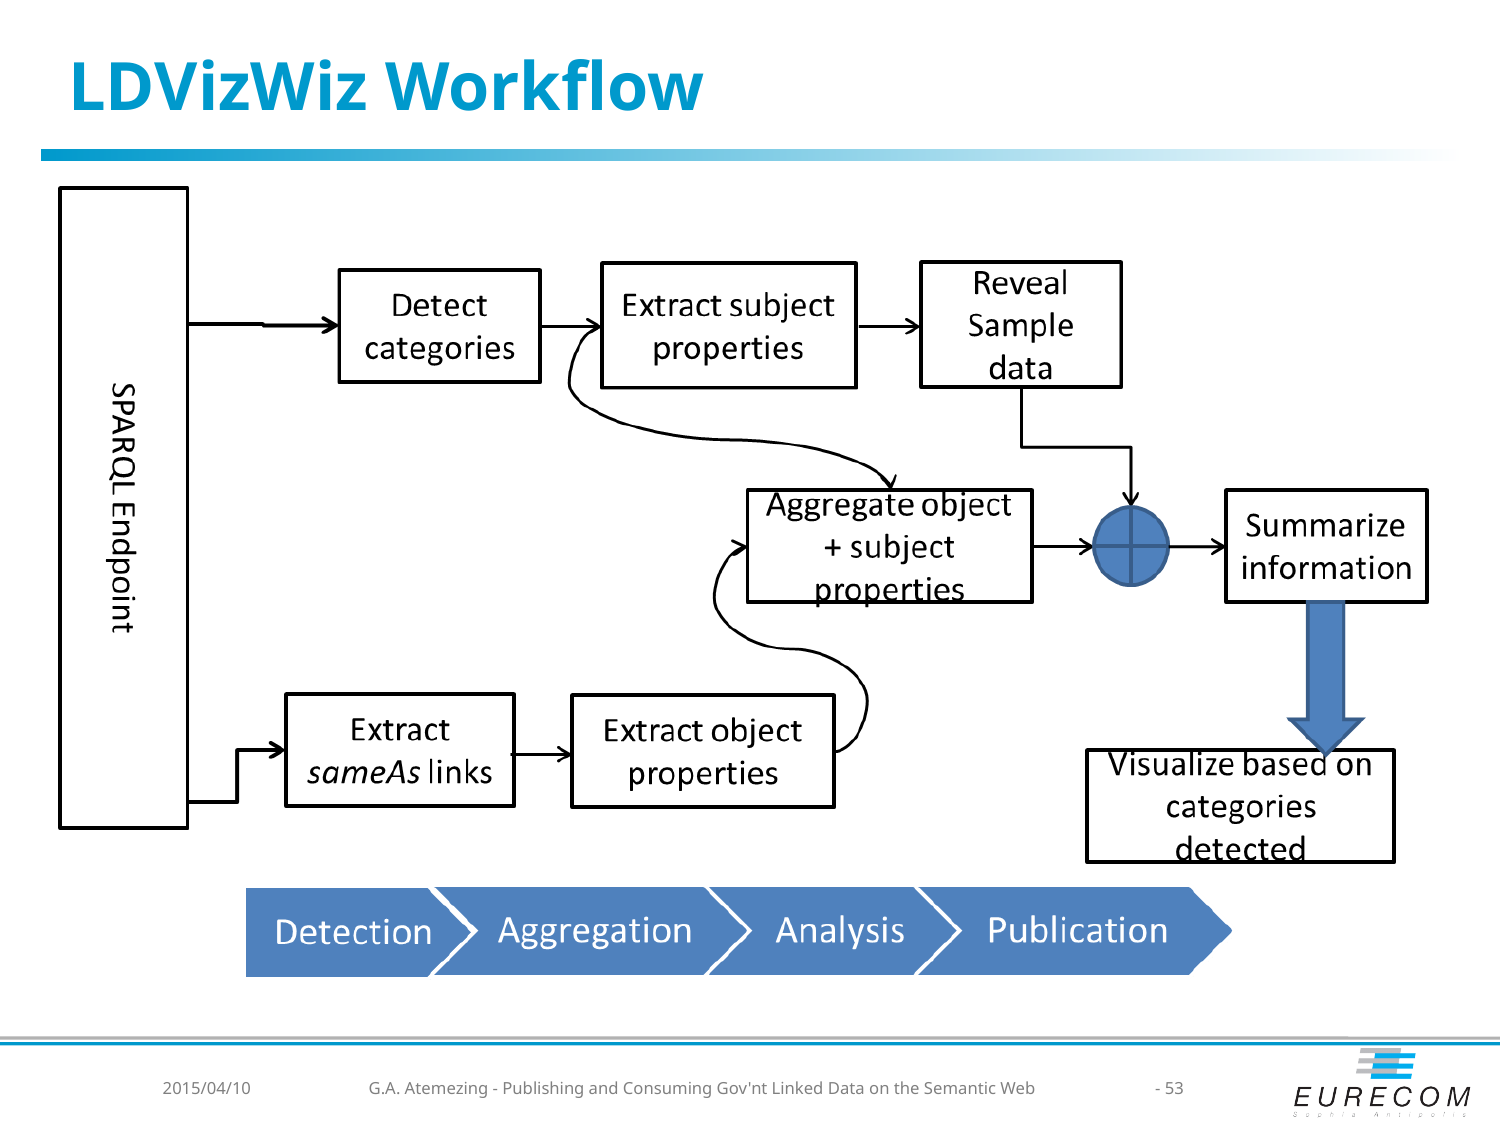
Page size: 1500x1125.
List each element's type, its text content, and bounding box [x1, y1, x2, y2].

picture [58, 186, 1436, 1036]
title LDVizWiz Workflow [52, 30, 1460, 138]
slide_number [147, 1070, 325, 1103]
slide_number - 53 [1080, 1070, 1200, 1103]
footer G.A. Atemezing - Publishing and Consuming Gov'nt Linked Data on the Semantic Web [336, 1070, 1069, 1107]
picture [1293, 1048, 1477, 1118]
